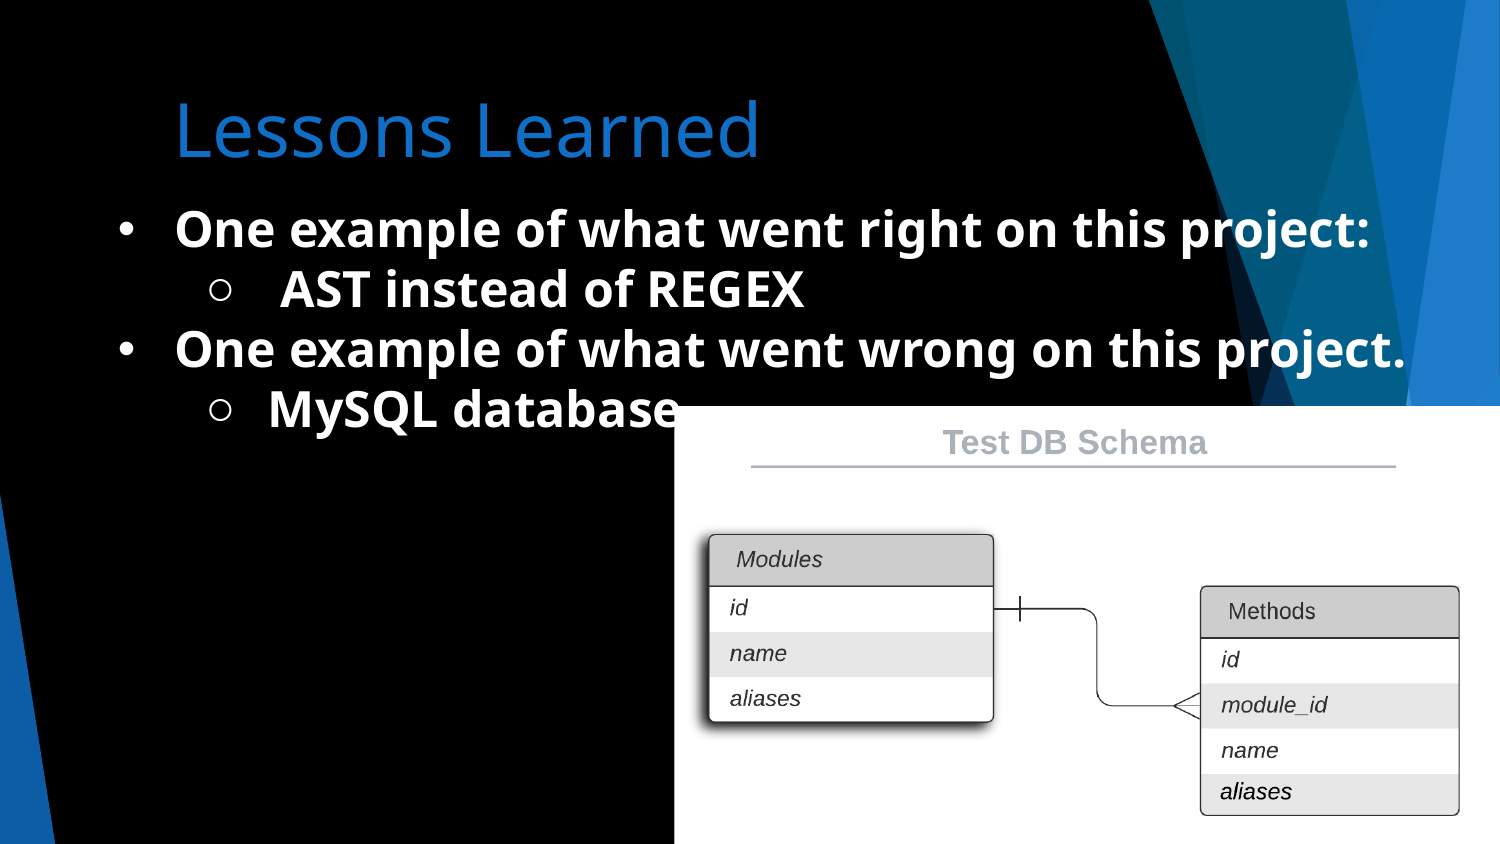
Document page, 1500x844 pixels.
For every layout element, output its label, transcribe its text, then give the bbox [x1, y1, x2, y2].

picture [674, 406, 1500, 844]
text_box One example of what went right on this project: AST instead of REGEX One example of what went wrong on this project. MySQL database [102, 190, 1445, 509]
title Lessons Learned [158, 75, 1413, 190]
